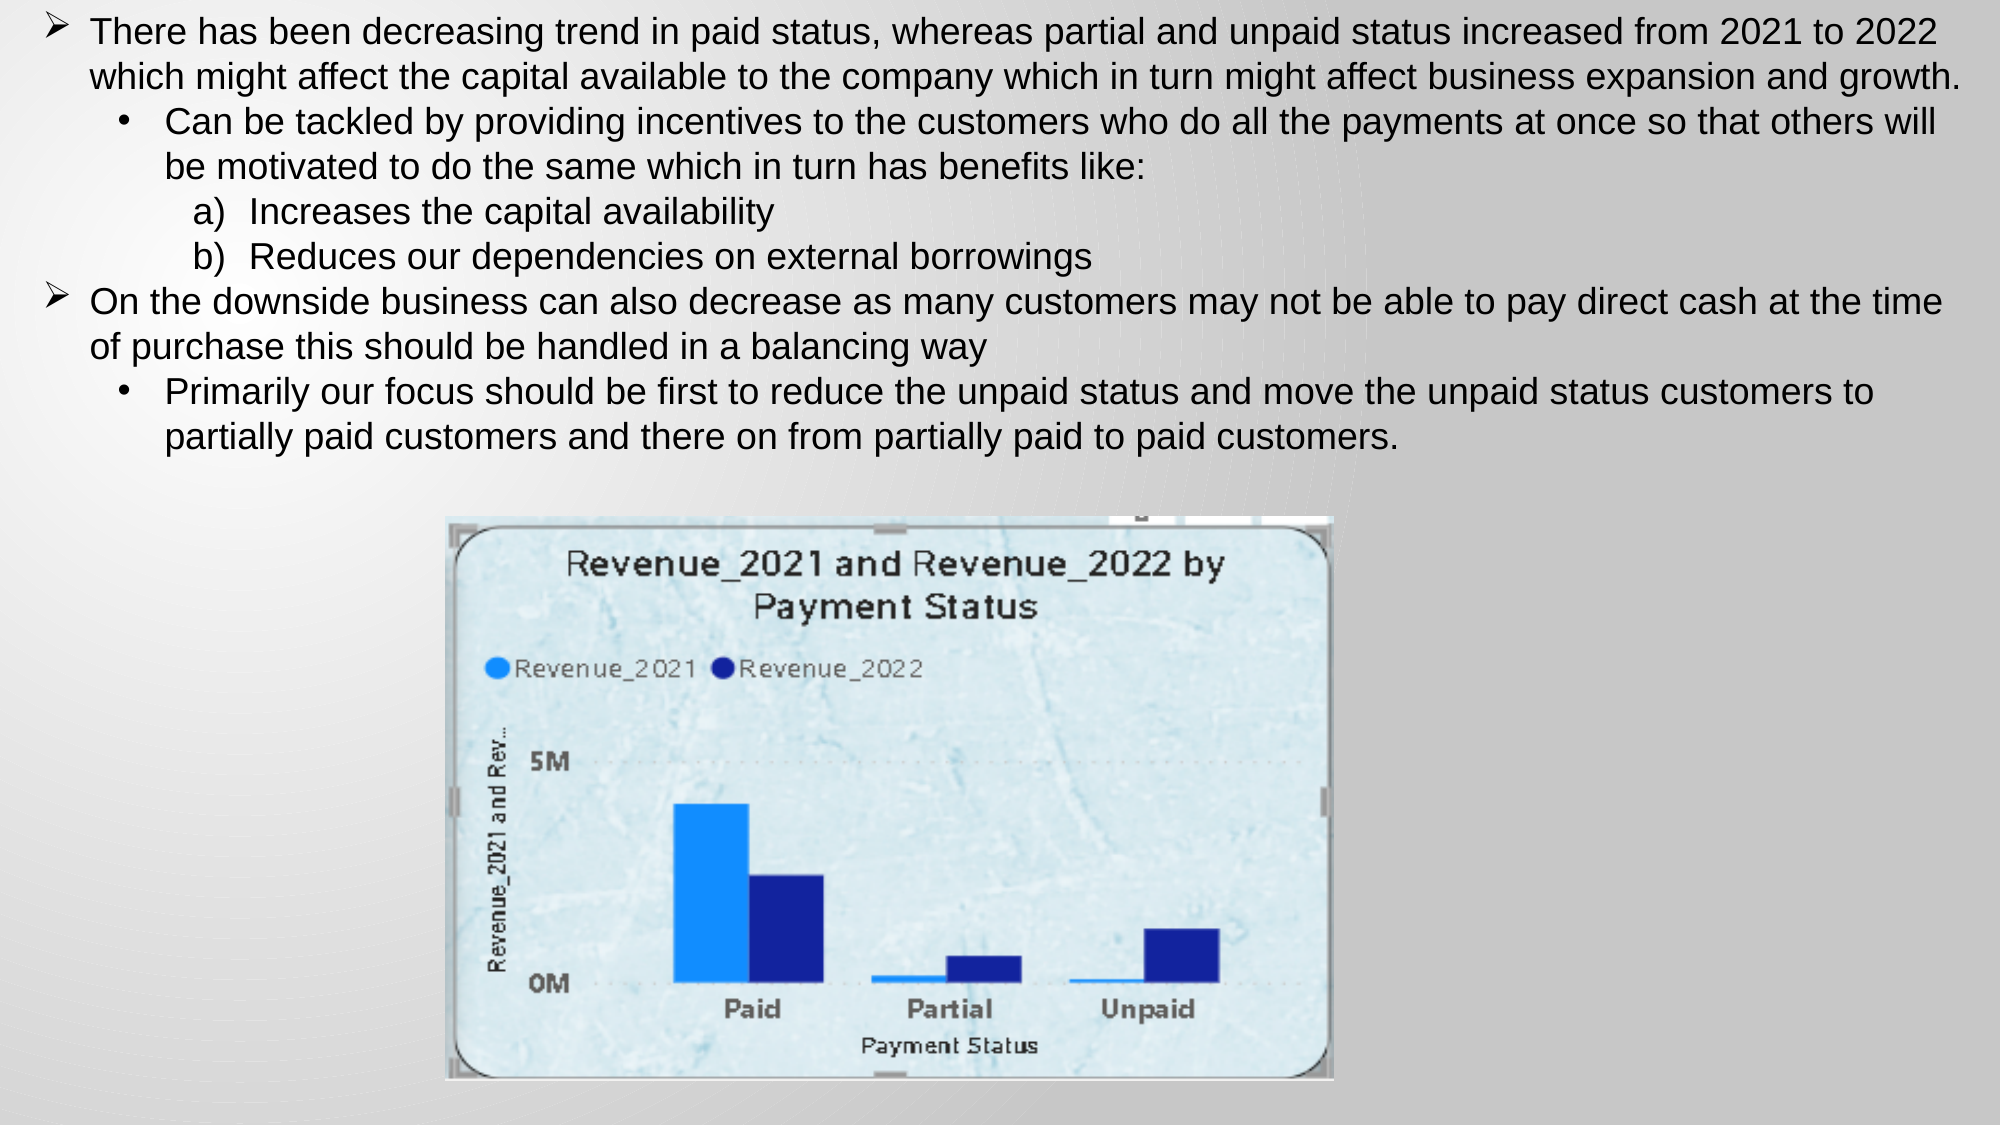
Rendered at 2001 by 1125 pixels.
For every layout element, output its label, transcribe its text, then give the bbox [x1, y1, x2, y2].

text_box There has been decreasing trend in paid status, whereas partial and unpaid status increased from 2021 to 2022 which might affect the capital available to the company which in turn might affect business expansion and growth. Can be tackled by providing incentives to the customers who do all the payments at once so that others will be motivated to do the same which in turn has benefits like: Increases the capital availability Reduces our dependencies on external borrowings On the downside business can also decrease as many customers may not be able to pay direct cash at the time of purchase this should be handled in a balancing way Primarily our focus should be first to reduce the unpaid status and move the unpaid status customers to partially paid customers and there on from partially paid to paid customers. [27, 0, 2000, 1125]
picture [445, 515, 1334, 1081]
